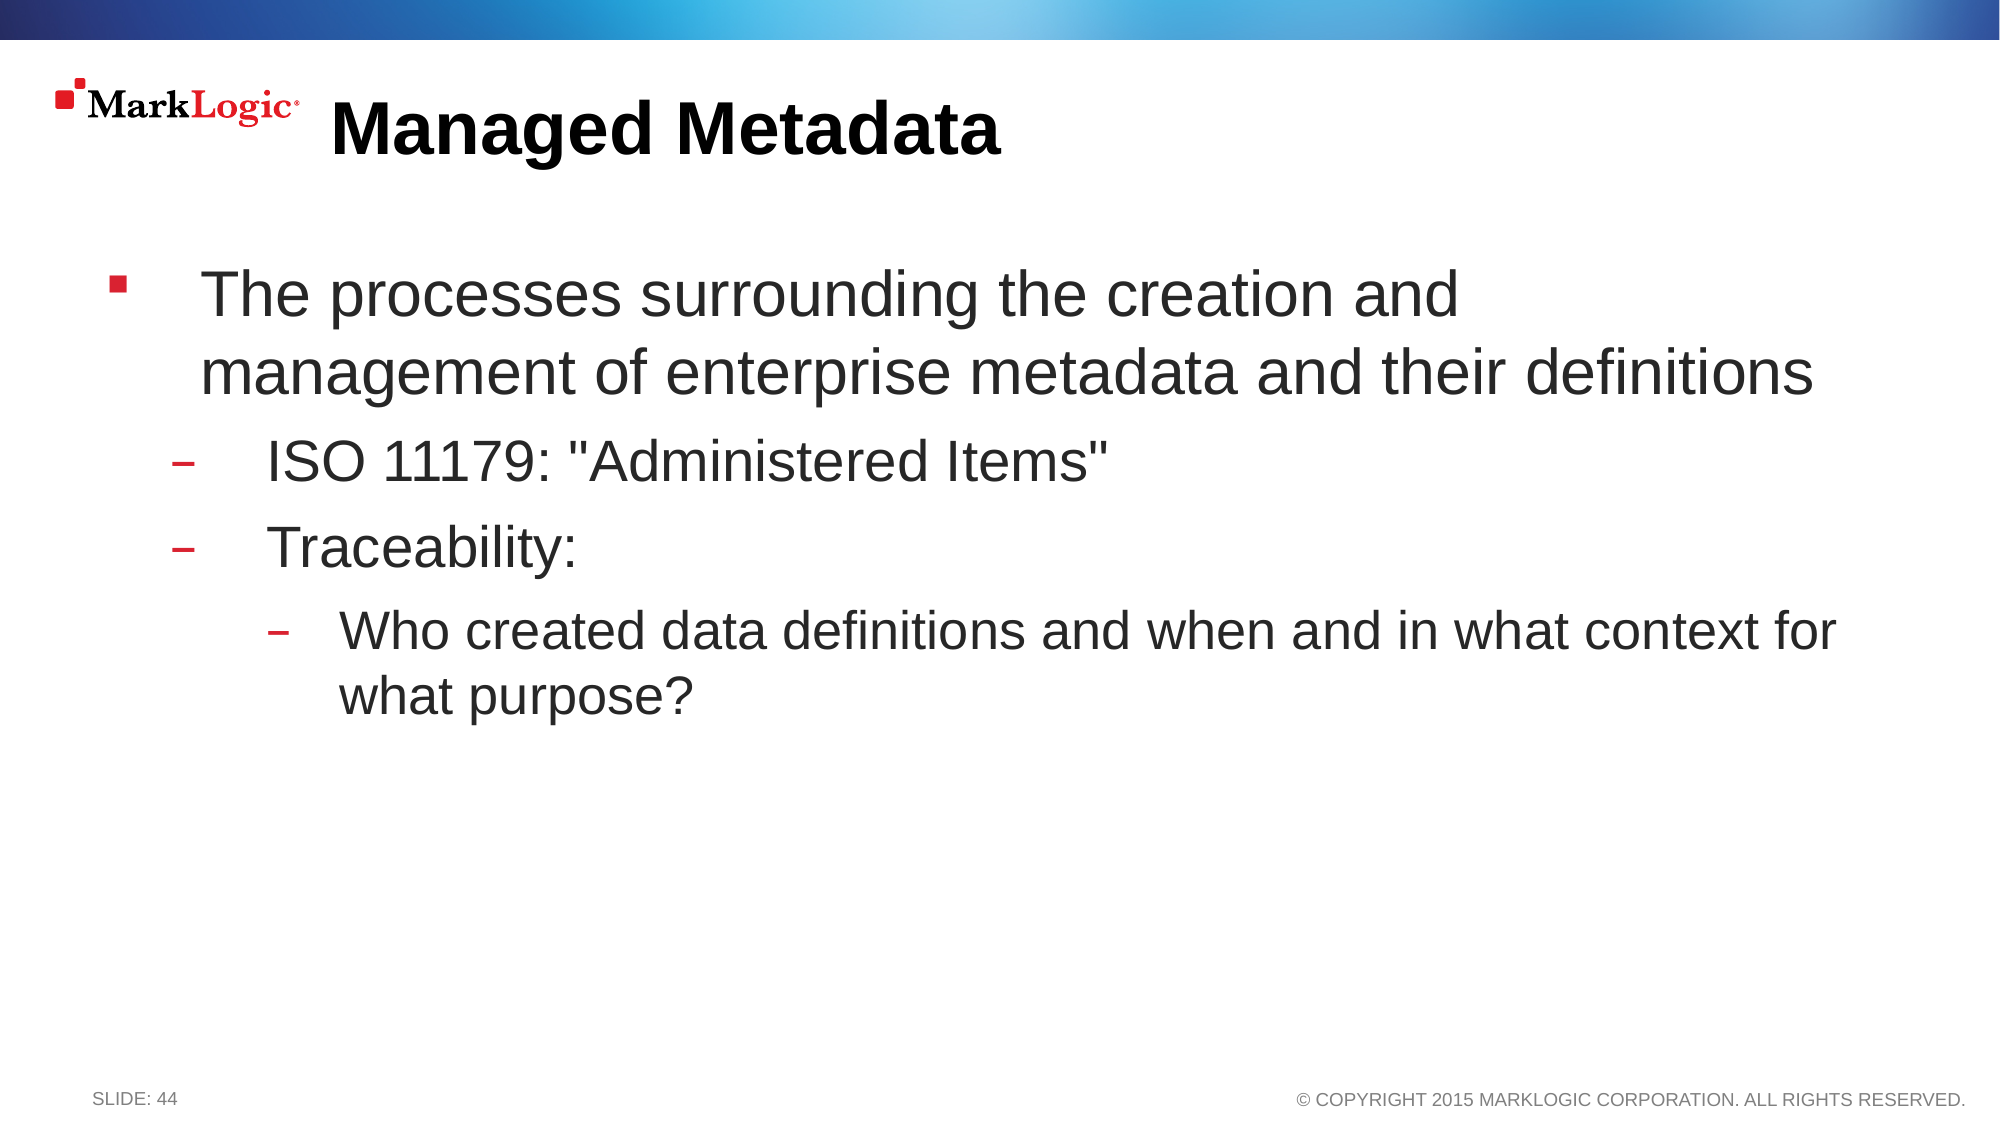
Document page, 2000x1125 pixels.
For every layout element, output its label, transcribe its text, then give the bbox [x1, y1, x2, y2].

title Managed Metadata [310, 39, 1684, 171]
picture [0, 0, 2000, 40]
list The processes surrounding the creation and management of enterprise metadata and their definitions ISO 11179: "Administered Items" Traceability: Who created data definitions and when and in what context for what purpose? [54, 242, 1869, 914]
